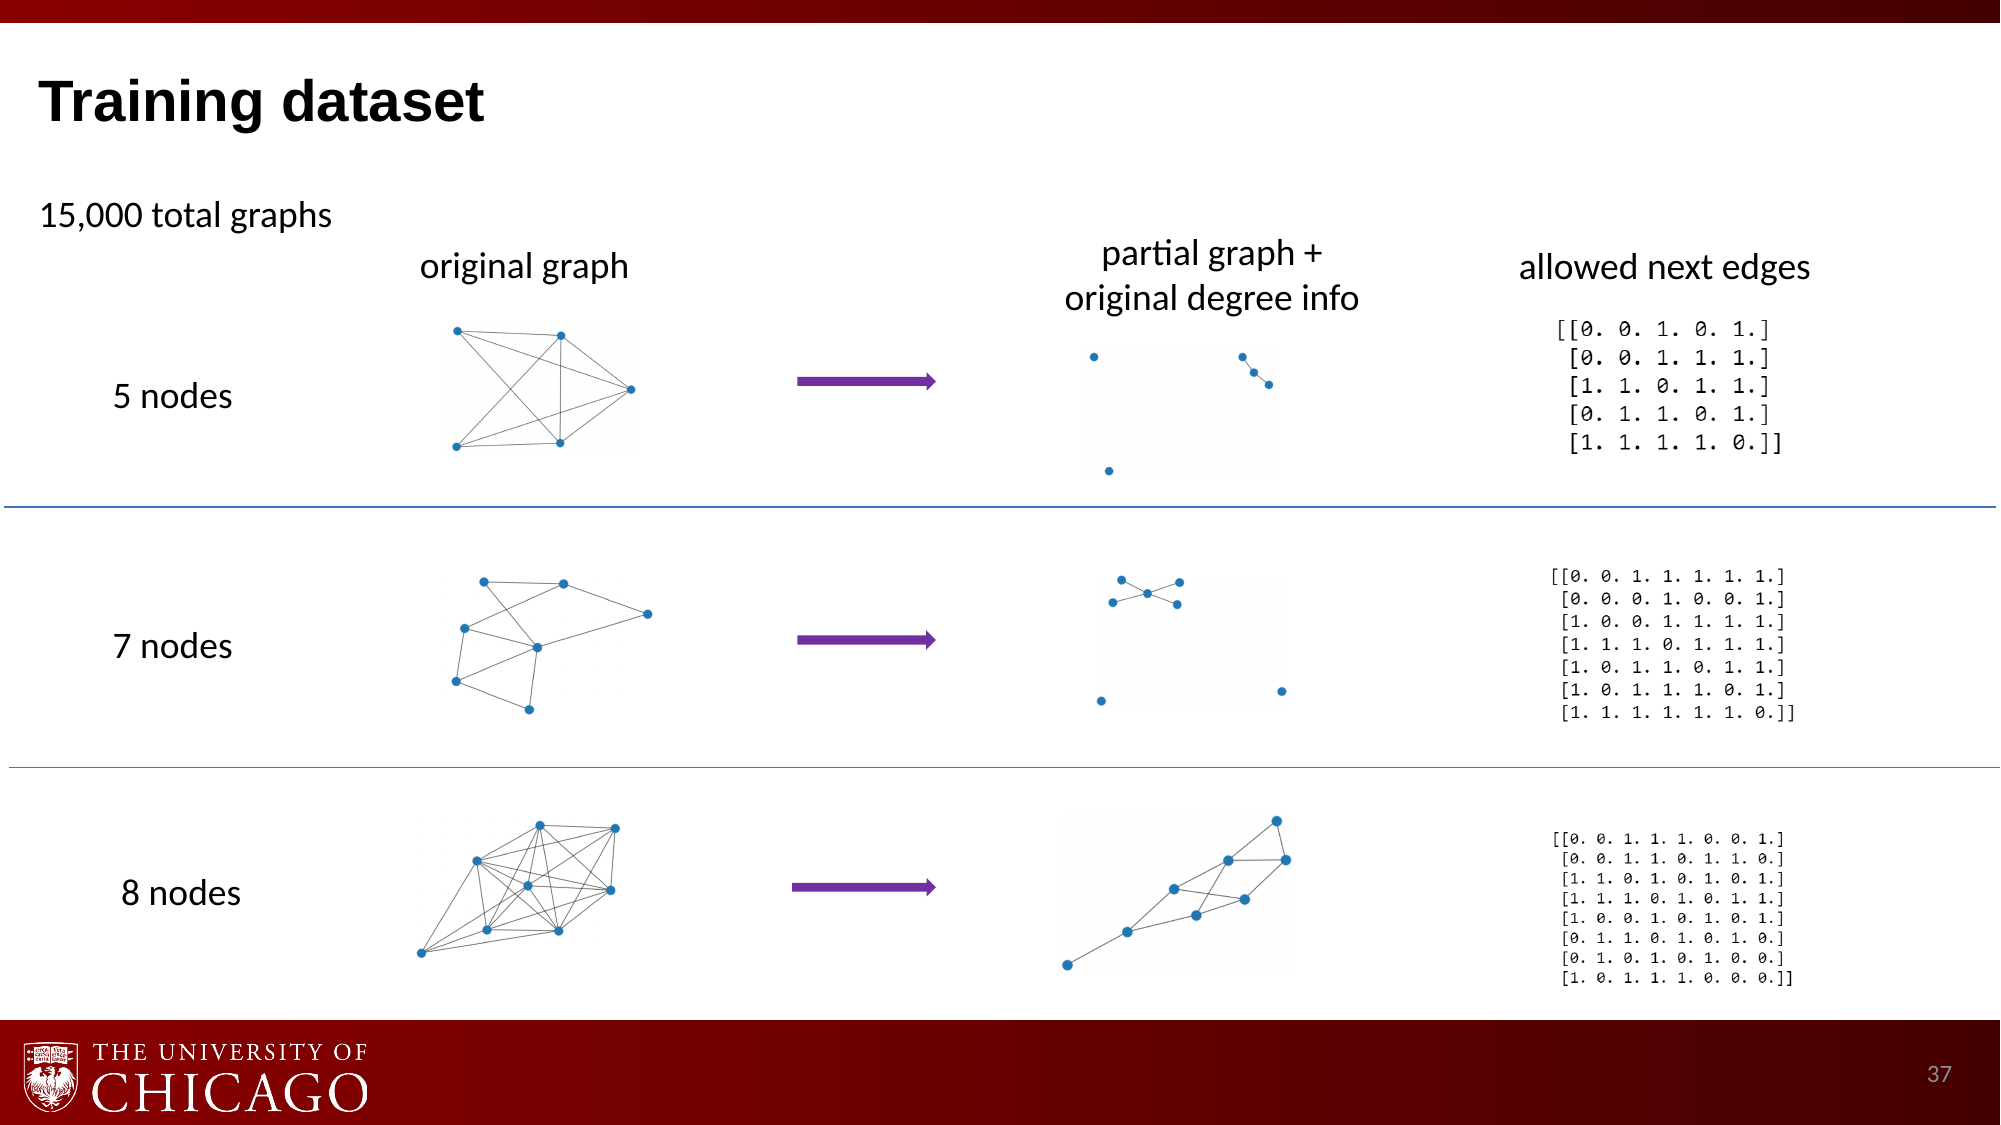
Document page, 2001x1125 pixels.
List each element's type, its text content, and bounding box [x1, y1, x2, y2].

slide_number 37 [1517, 1042, 1968, 1103]
picture [1081, 346, 1275, 477]
picture [444, 576, 653, 716]
text_box [0, 0, 2000, 23]
text_box 5 nodes [98, 364, 323, 424]
picture [1062, 814, 1294, 973]
picture [23, 1042, 367, 1112]
text_box [0, 1020, 2000, 1125]
picture [1545, 306, 1790, 464]
text_box original graph [405, 233, 664, 293]
picture [1096, 574, 1289, 708]
text_box 8 nodes [106, 860, 331, 920]
text_box allowed next edges [1504, 234, 1842, 295]
text_box [797, 630, 936, 650]
text_box Training dataset [23, 55, 1704, 141]
text_box 7 nodes [98, 613, 323, 674]
text_box partial graph + original degree info [1043, 220, 1382, 326]
picture [1545, 562, 1800, 726]
picture [1549, 826, 1798, 989]
picture [444, 323, 639, 454]
picture [416, 819, 622, 960]
text_box [797, 372, 936, 391]
text_box [792, 878, 936, 897]
text_box 15,000 total graphs [23, 183, 444, 243]
